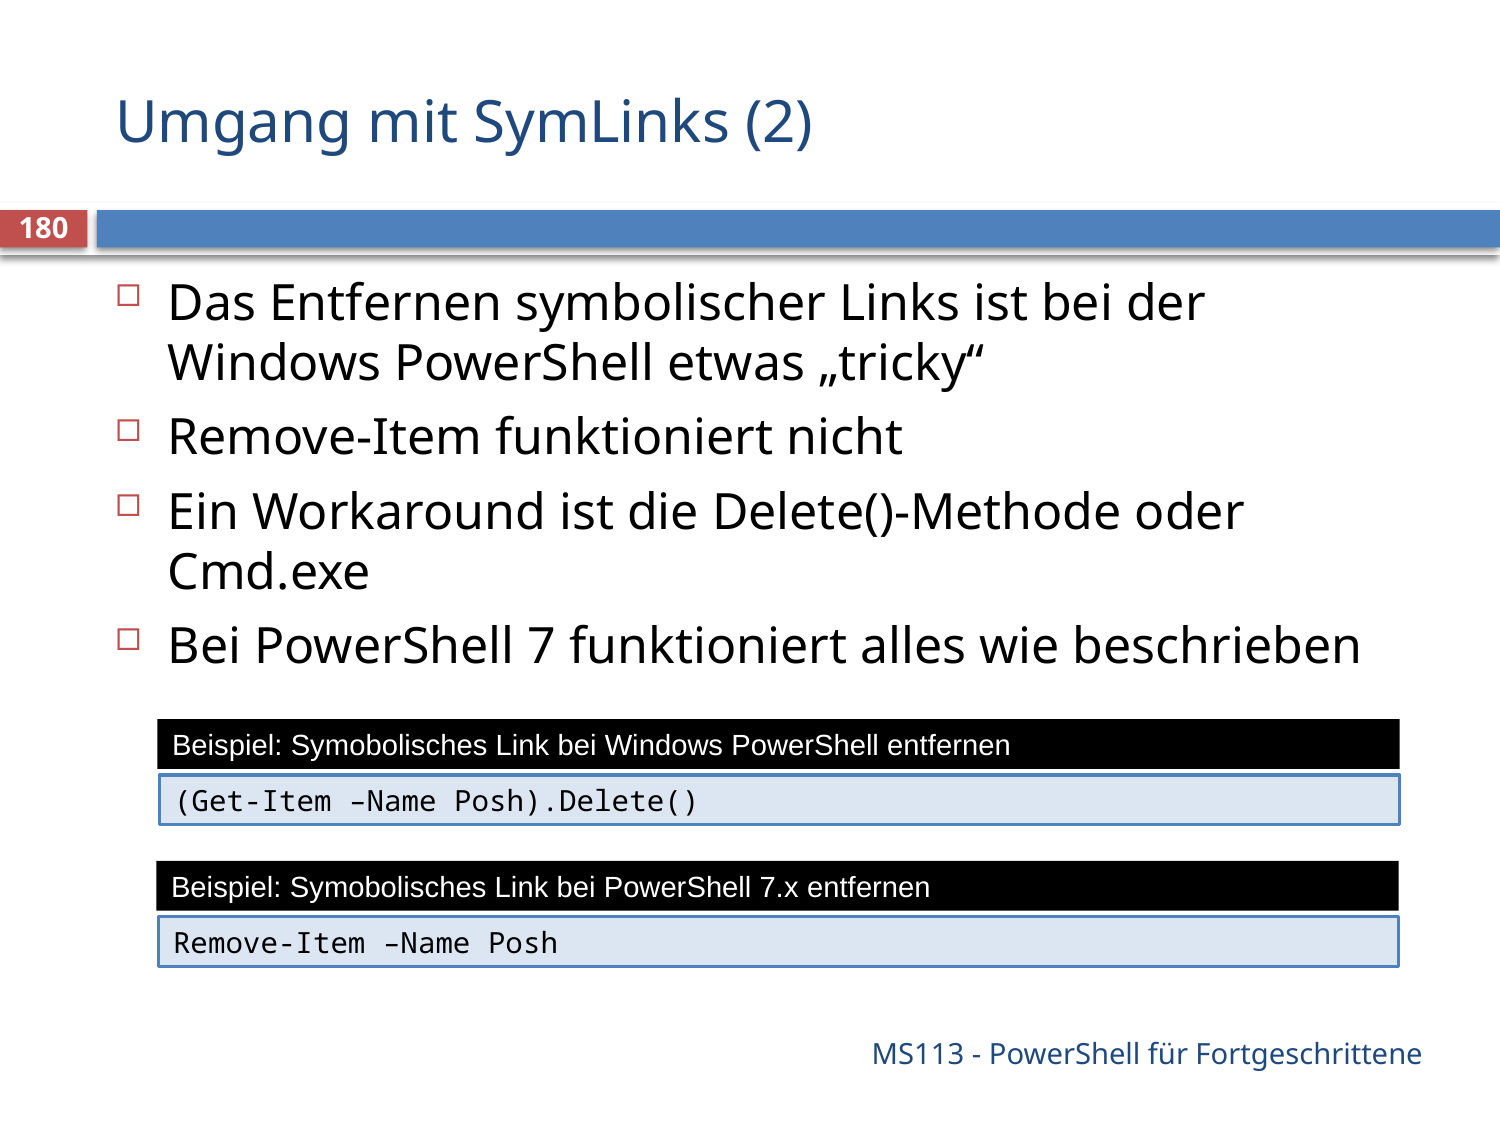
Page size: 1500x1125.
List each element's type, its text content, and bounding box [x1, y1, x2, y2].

title Umgang mit SymLinks (2) [100, 37, 1438, 200]
text_box Beispiel: Symobolisches Link bei PowerShell 7.x entfernen [156, 860, 1399, 911]
list Das Entfernen symbolischer Links ist bei der Windows PowerShell etwas „tricky“ Remove-Item funktioniert nicht Ein Workaround ist die Delete()-Methode oder Cmd.exe Bei PowerShell 7 funktioniert alles wie beschrieben [100, 262, 1438, 1000]
footer MS113 - PowerShell für Fortgeschrittene [99, 1024, 1438, 1085]
text_box Remove-Item –Name Posh [158, 916, 1399, 967]
text_box (Get-Item –Name Posh).Delete() [159, 775, 1400, 825]
slide_number 180 [0, 208, 88, 249]
text_box Beispiel: Symobolisches Link bei Windows PowerShell entfernen [157, 719, 1400, 769]
